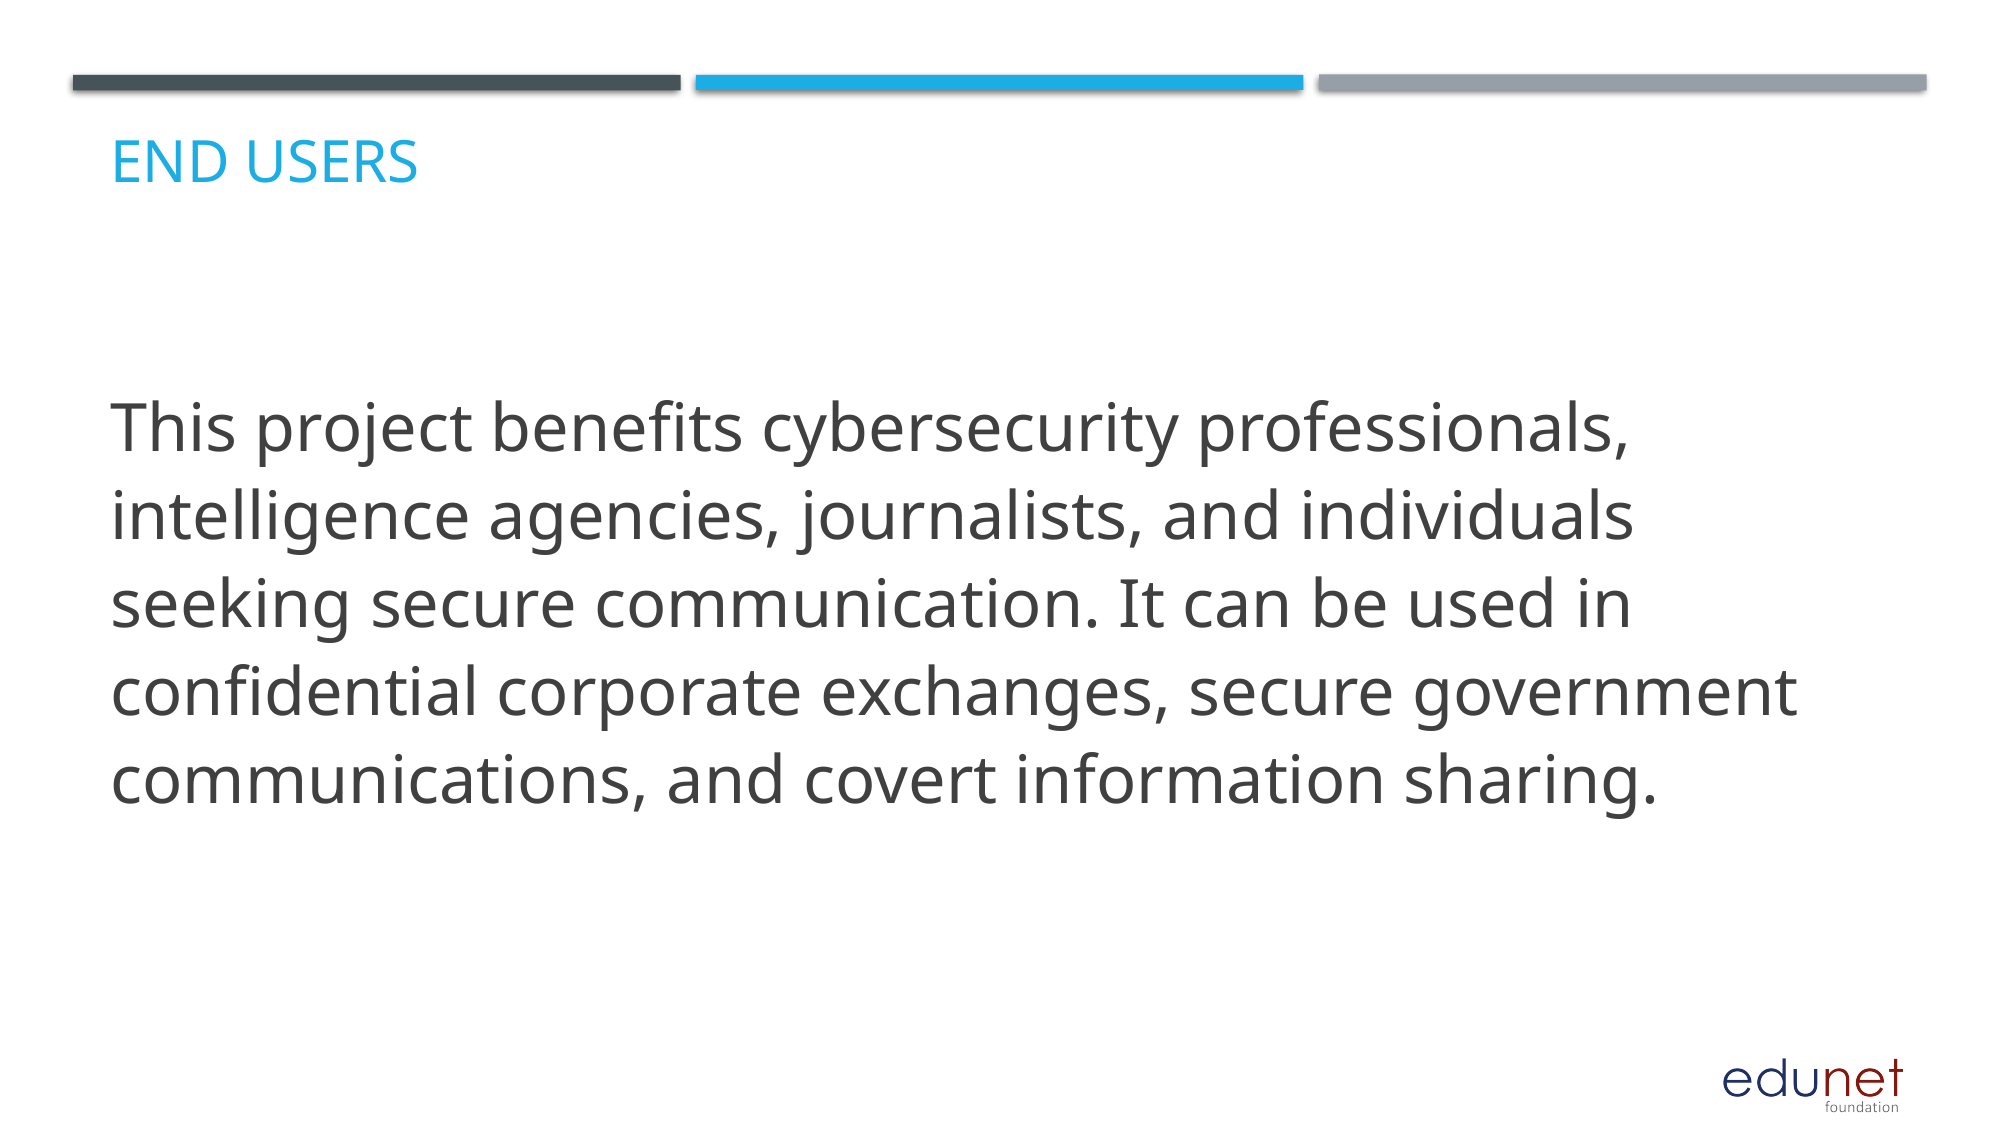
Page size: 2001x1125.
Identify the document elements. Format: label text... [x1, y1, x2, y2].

title End users [95, 115, 1905, 203]
picture [1719, 1056, 1905, 1116]
list This project benefits cybersecurity professionals, intelligence agencies, journalists, and individuals seeking secure communication. It can be used in confidential corporate exchanges, secure government communications, and covert information sharing. [95, 213, 1905, 981]
